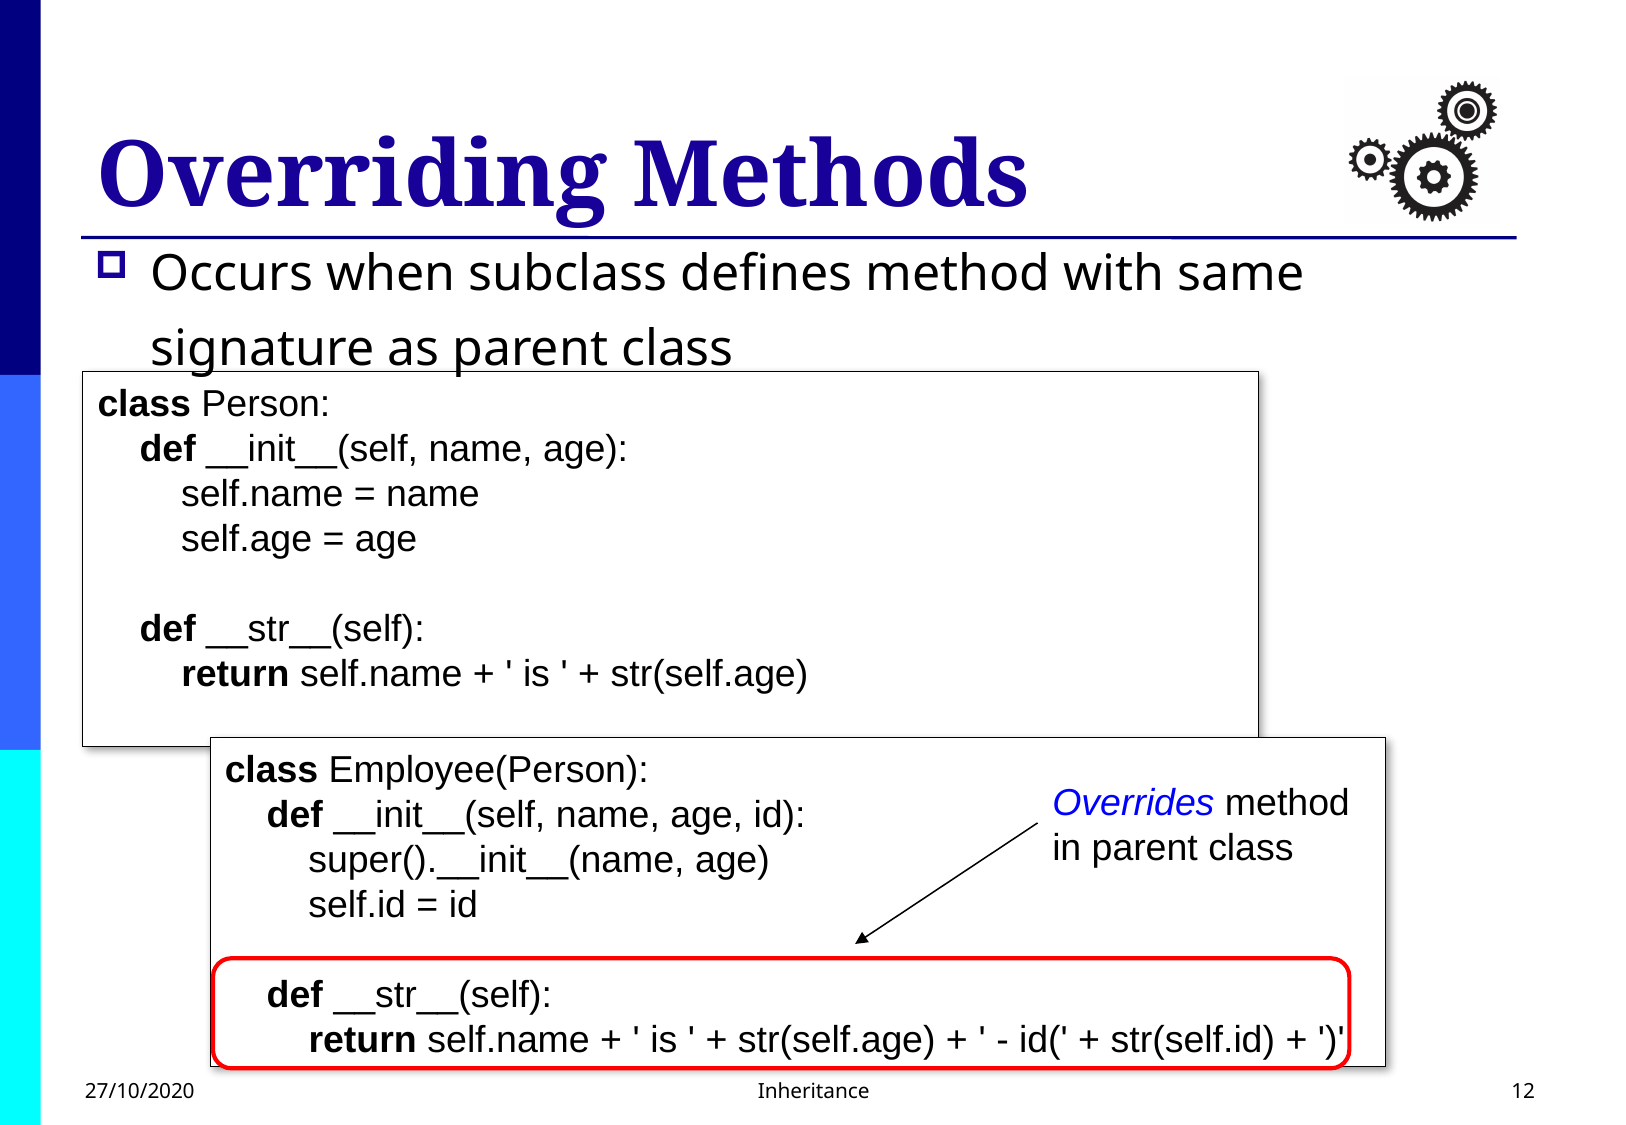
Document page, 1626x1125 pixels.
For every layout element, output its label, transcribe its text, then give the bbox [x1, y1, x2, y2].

slide_number 12 [1170, 1070, 1550, 1125]
footer Inheritance [556, 1070, 1071, 1125]
list Occurs when subclass defines method with same signature as parent class [80, 217, 1543, 372]
text_box [212, 958, 1350, 1069]
text_box class Person: def __init__(self, name, age): self.name = name self.age = age def __str__(self): return self.name + ' is ' + str(self.age) [82, 372, 1259, 747]
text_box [854, 823, 1036, 945]
title Overriding Methods [81, 45, 1544, 233]
text_box class Employee(Person): def __init__(self, name, age, id): super().__init__(name, age) self.id = id def __str__(self): return self.name + ' is ' + str(self.age) + ' - id(' + str(self.id) + ')' [210, 737, 1386, 1067]
text_box Overrides method in parent class [1037, 770, 1376, 876]
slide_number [70, 1070, 450, 1125]
picture [1343, 75, 1500, 225]
